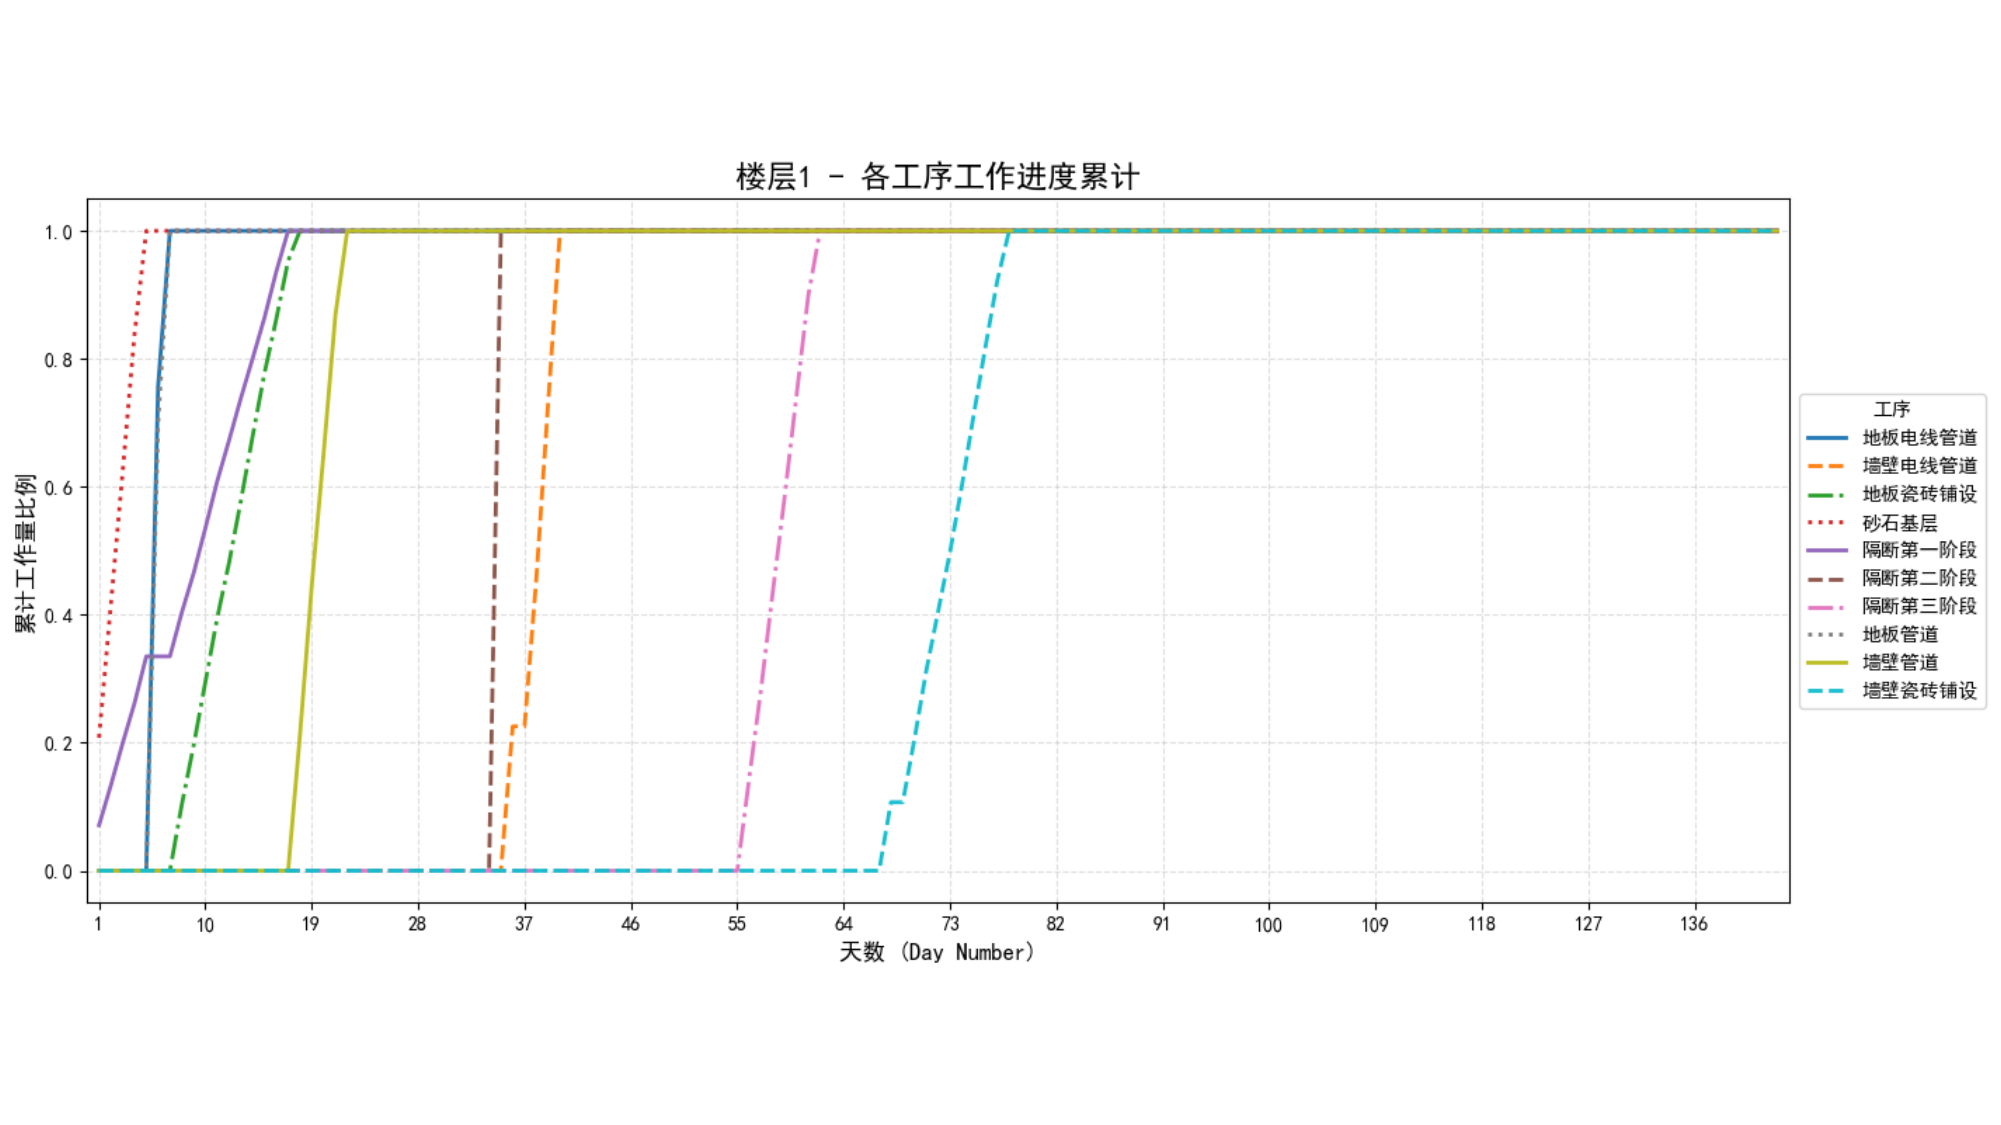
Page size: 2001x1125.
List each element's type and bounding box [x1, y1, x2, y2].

picture [0, 147, 2000, 977]
